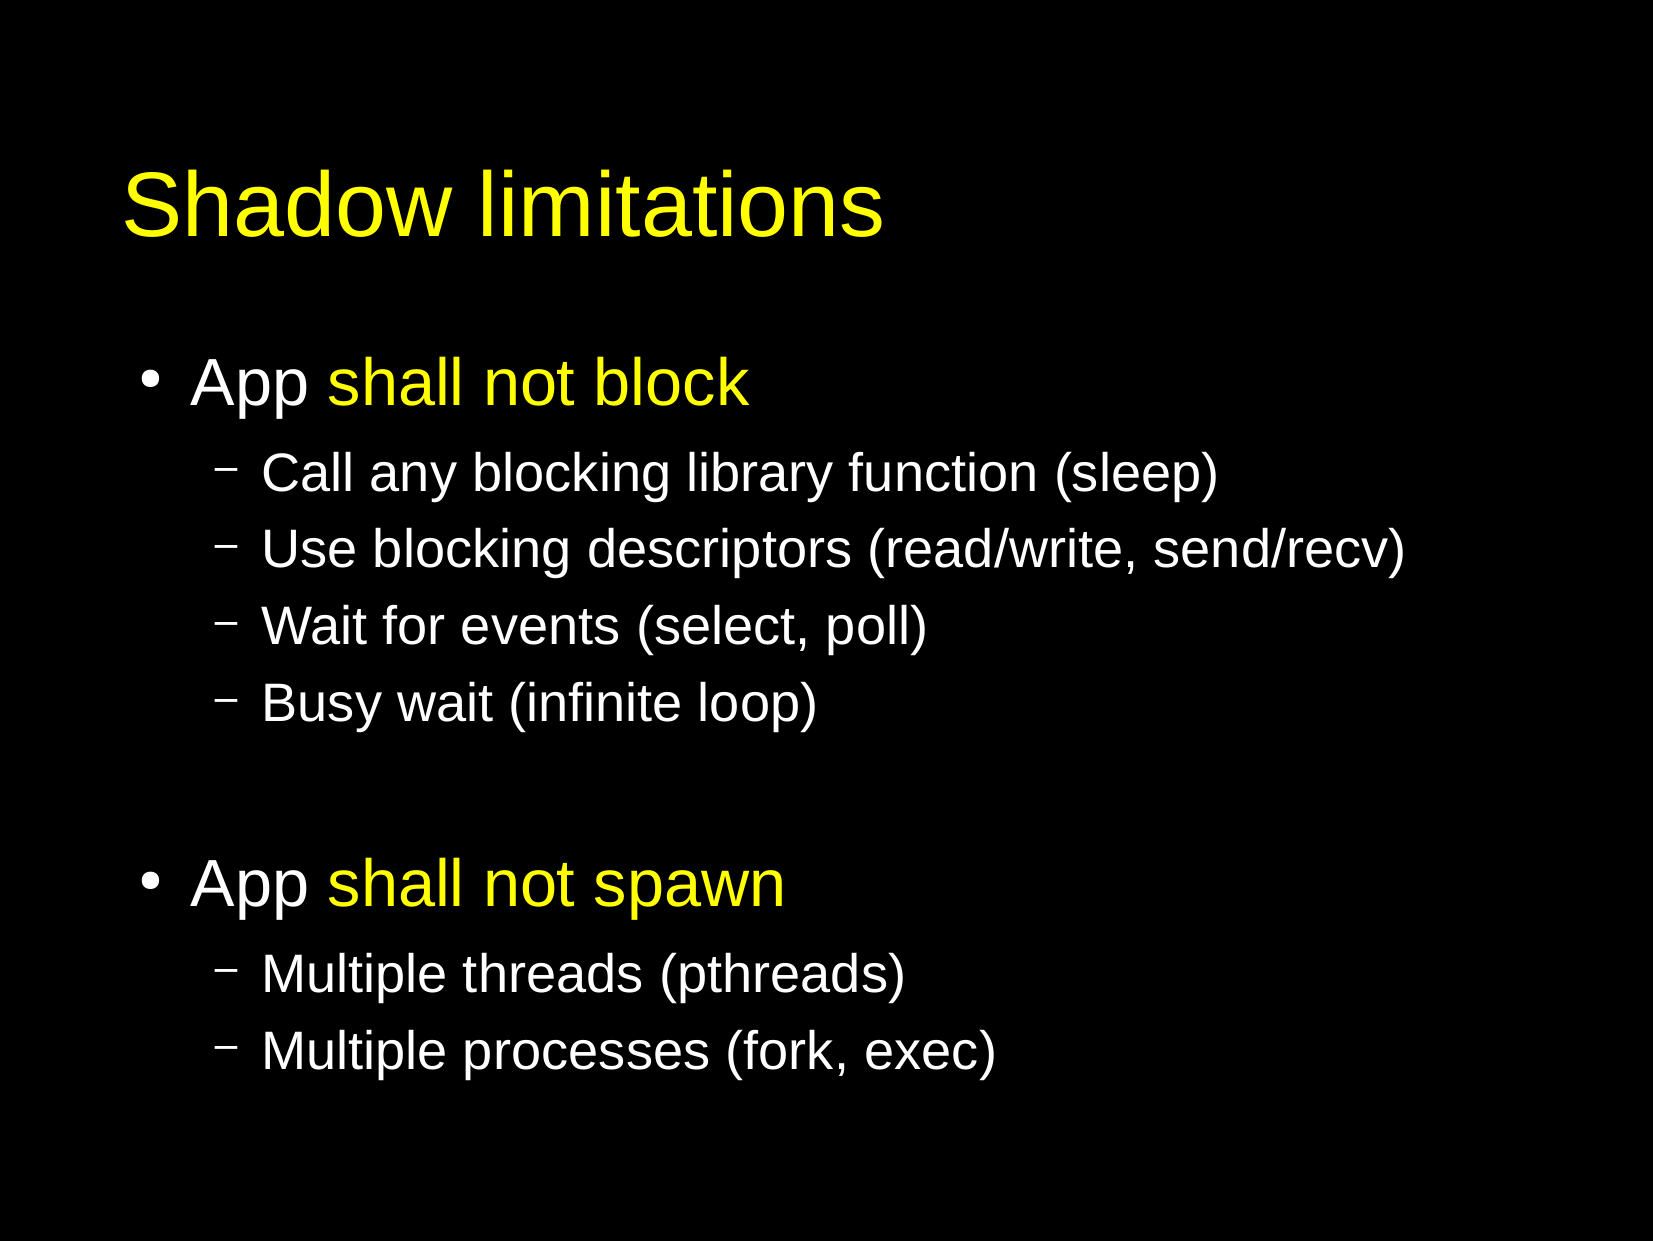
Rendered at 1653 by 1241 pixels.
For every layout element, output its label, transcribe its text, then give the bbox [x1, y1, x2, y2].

list App shall not block Call any blocking library function (sleep) Use blocking descriptors (read/write, send/recv) Wait for events (select, poll) Busy wait (infinite loop) App shall not spawn Multiple threads (pthreads) Multiple processes (fork, exec) [121, 344, 1532, 1125]
title Shadow limitations [121, 102, 1532, 309]
